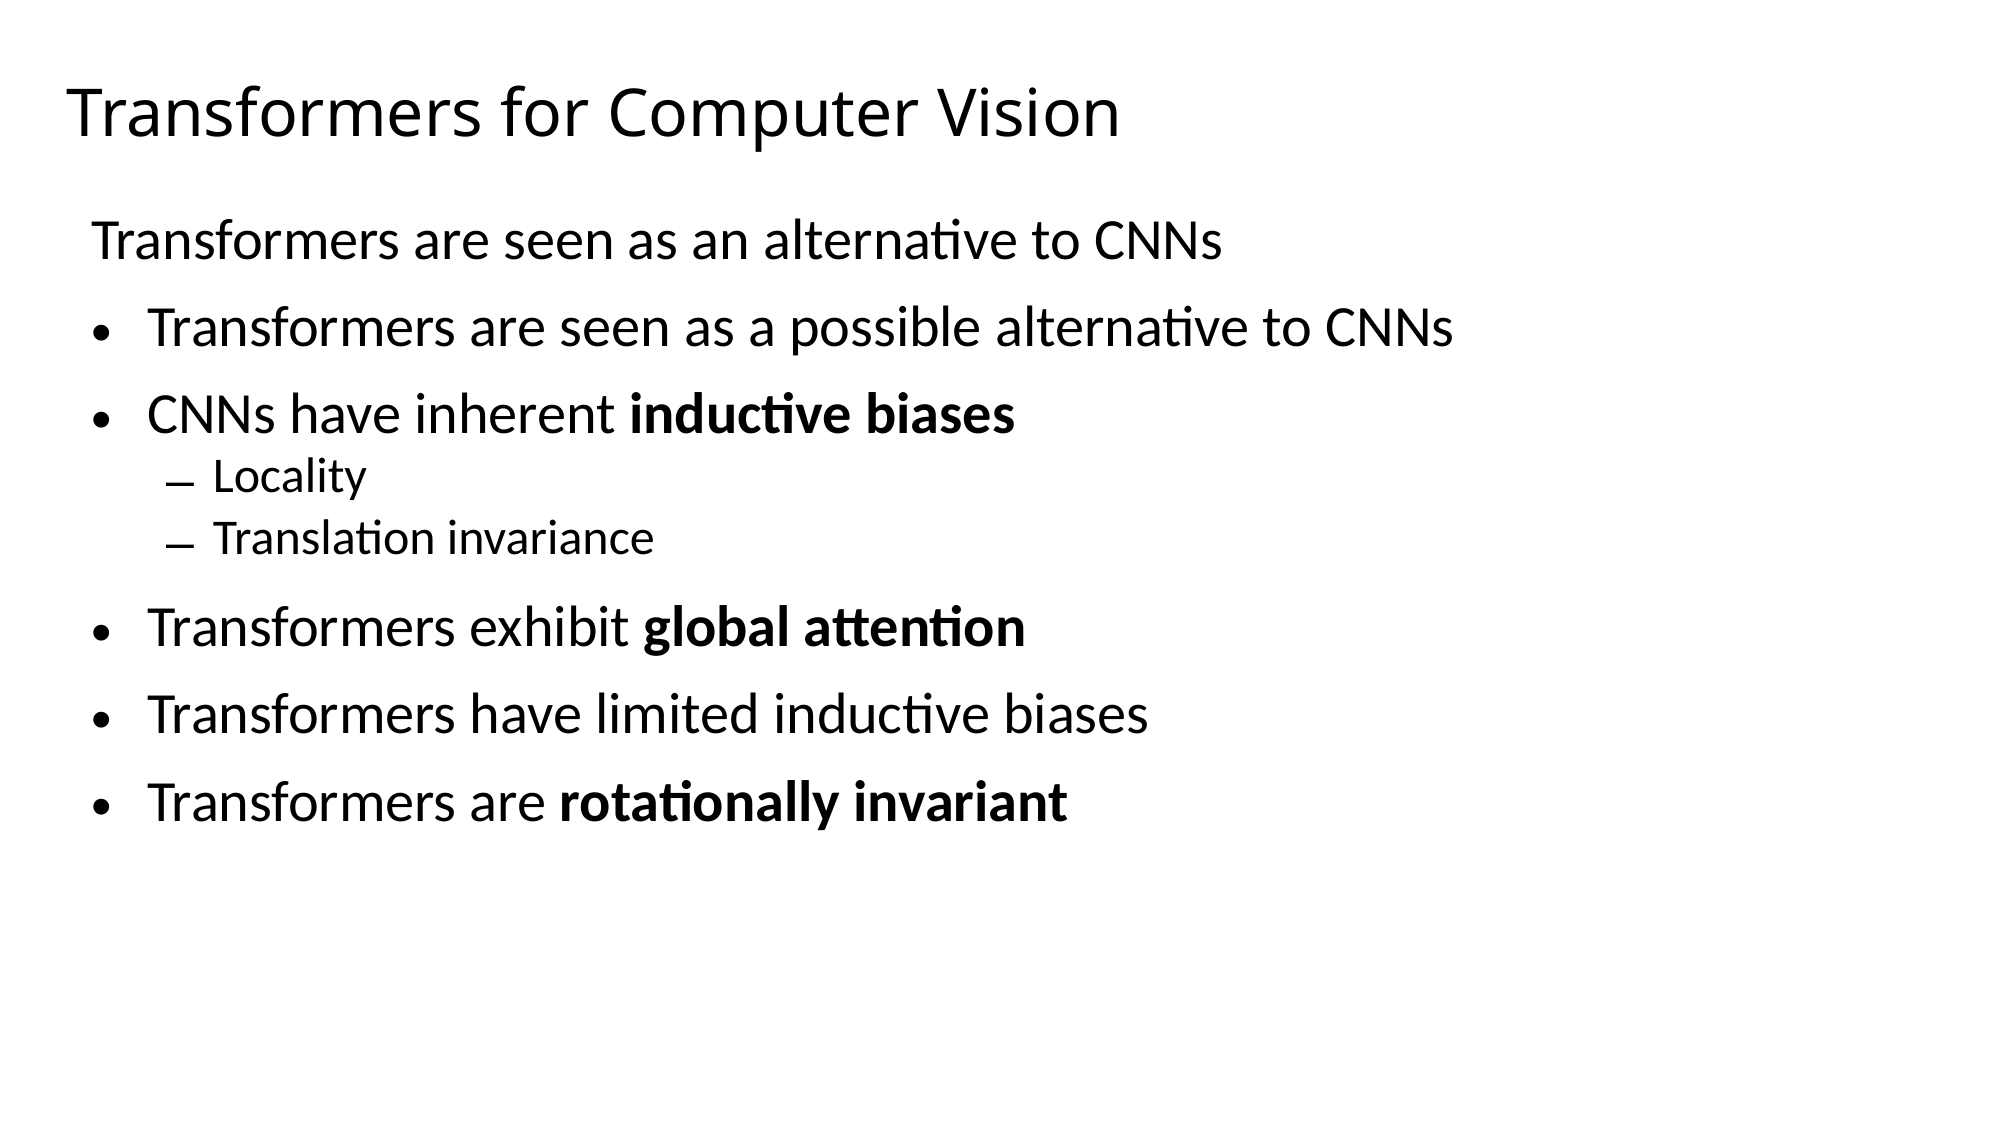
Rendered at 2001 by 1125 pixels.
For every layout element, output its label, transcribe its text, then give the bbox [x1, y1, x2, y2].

text_box Transformers are seen as an alternative to CNNs Transformers are seen as a possible alternative to CNNs CNNs have inherent inductive biases Locality Translation invariance Transformers exhibit global attention Transformers have limited inductive biases Transformers are rotationally invariant [76, 207, 1967, 1078]
title Transformers for Computer Vision [0, 0, 1953, 161]
